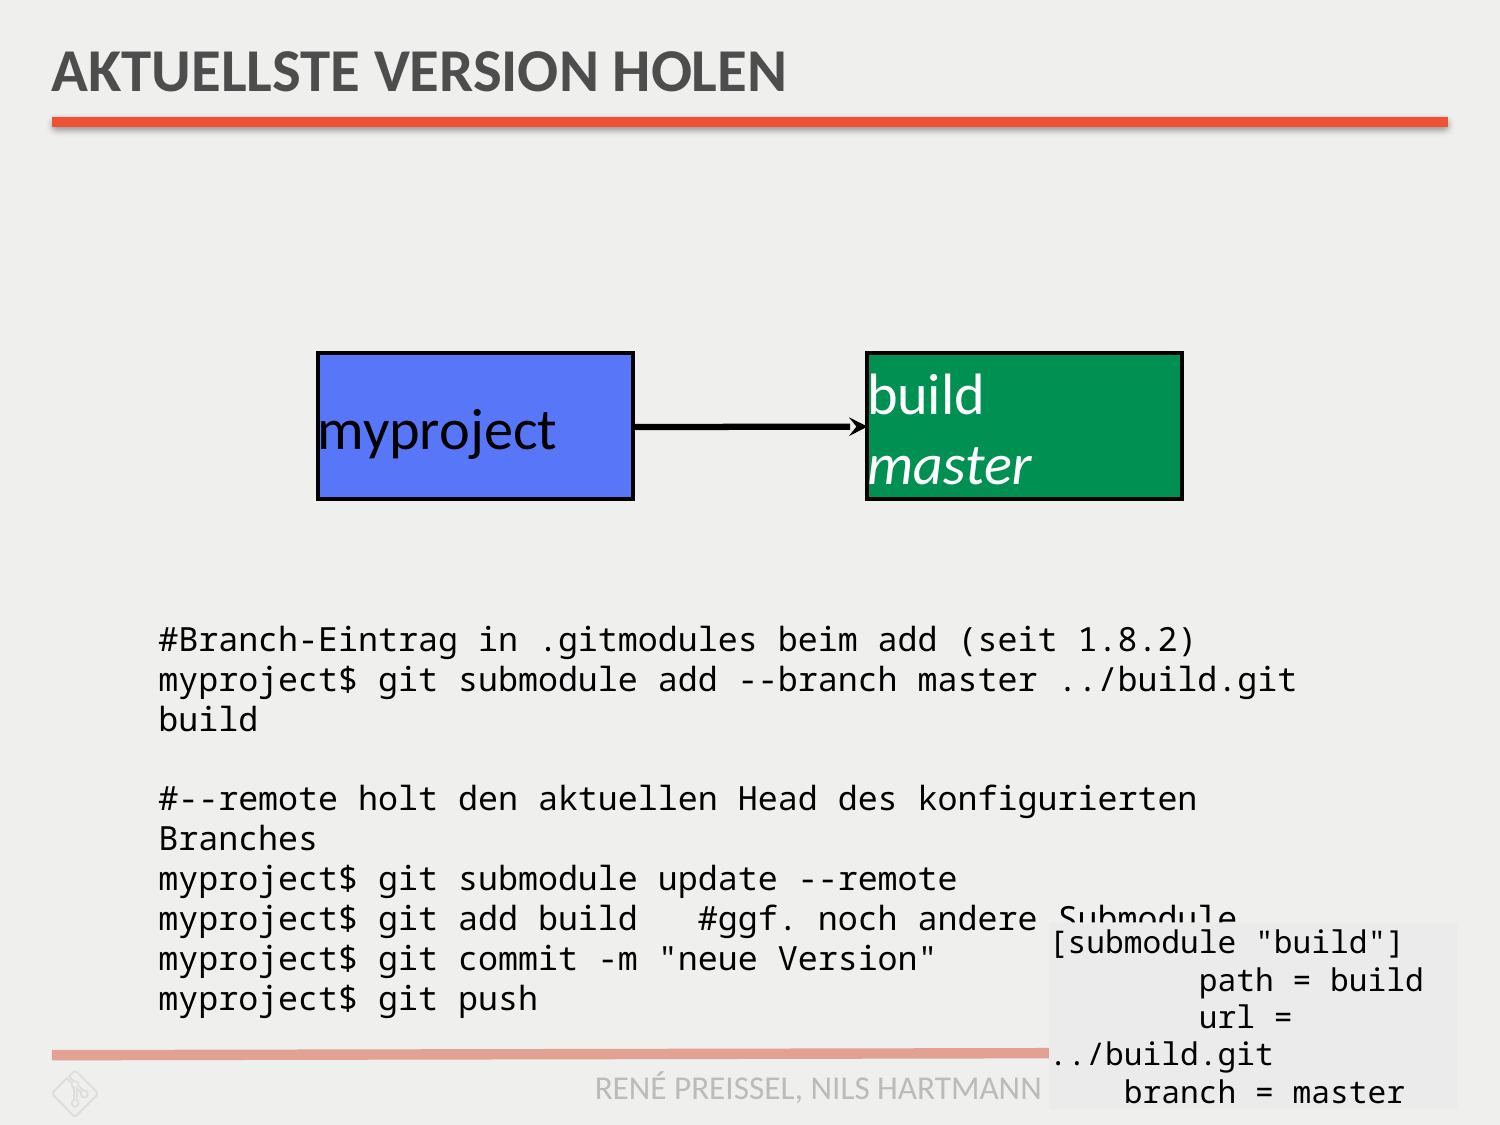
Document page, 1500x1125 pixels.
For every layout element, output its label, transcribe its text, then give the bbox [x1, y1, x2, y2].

text_box #Branch-Eintrag in .gitmodules beim add (seit 1.8.2) myproject$ git submodule add --branch master ../build.git build #--remote holt den aktuellen Head des konfigurierten Branches myproject$ git submodule update --remote myproject$ git add build #ggf. noch andere Submodule myproject$ git commit -m "neue Version" myproject$ git push [77, 611, 1385, 1023]
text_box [317, 352, 1183, 500]
title AKTUELLSTE VERSION HOLEN [51, 30, 1449, 104]
text_box [submodule "build"] path = build url = ../build.git branch = master [1049, 922, 1458, 1110]
